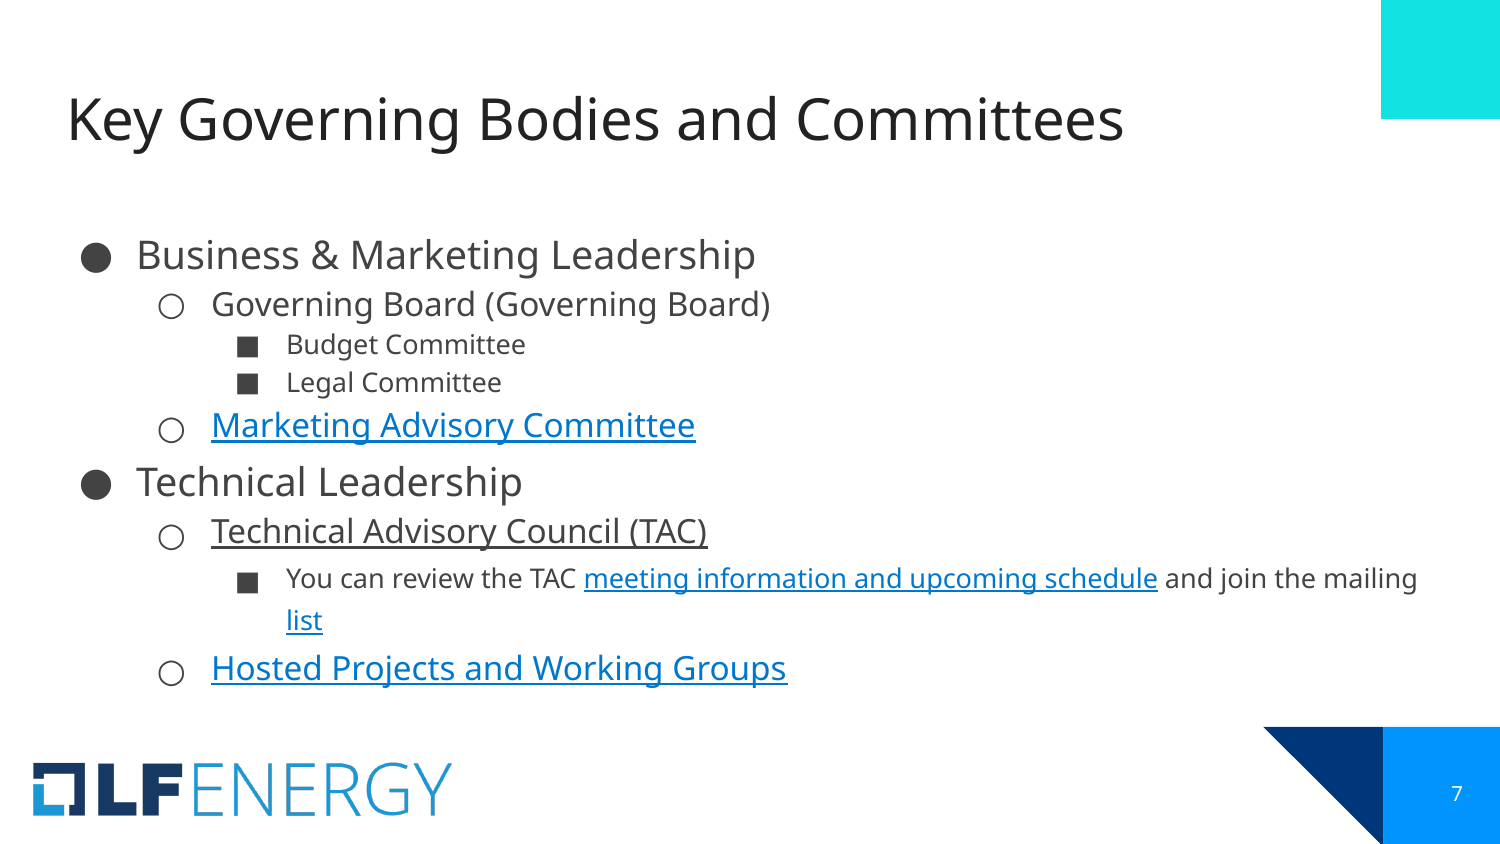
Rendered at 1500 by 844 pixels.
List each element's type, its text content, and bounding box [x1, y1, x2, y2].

slide_number ‹#› [1387, 762, 1478, 828]
list Business & Marketing Leadership Governing Board (Governing Board) Budget Committee Legal Committee Marketing Advisory Committee Technical Leadership Technical Advisory Council (TAC) You can review the TAC meeting information and upcoming schedule and join the mailing list Hosted Projects and Working Groups [46, 207, 1444, 756]
picture [31, 756, 454, 822]
title Key Governing Bodies and Committees [51, 67, 1449, 167]
